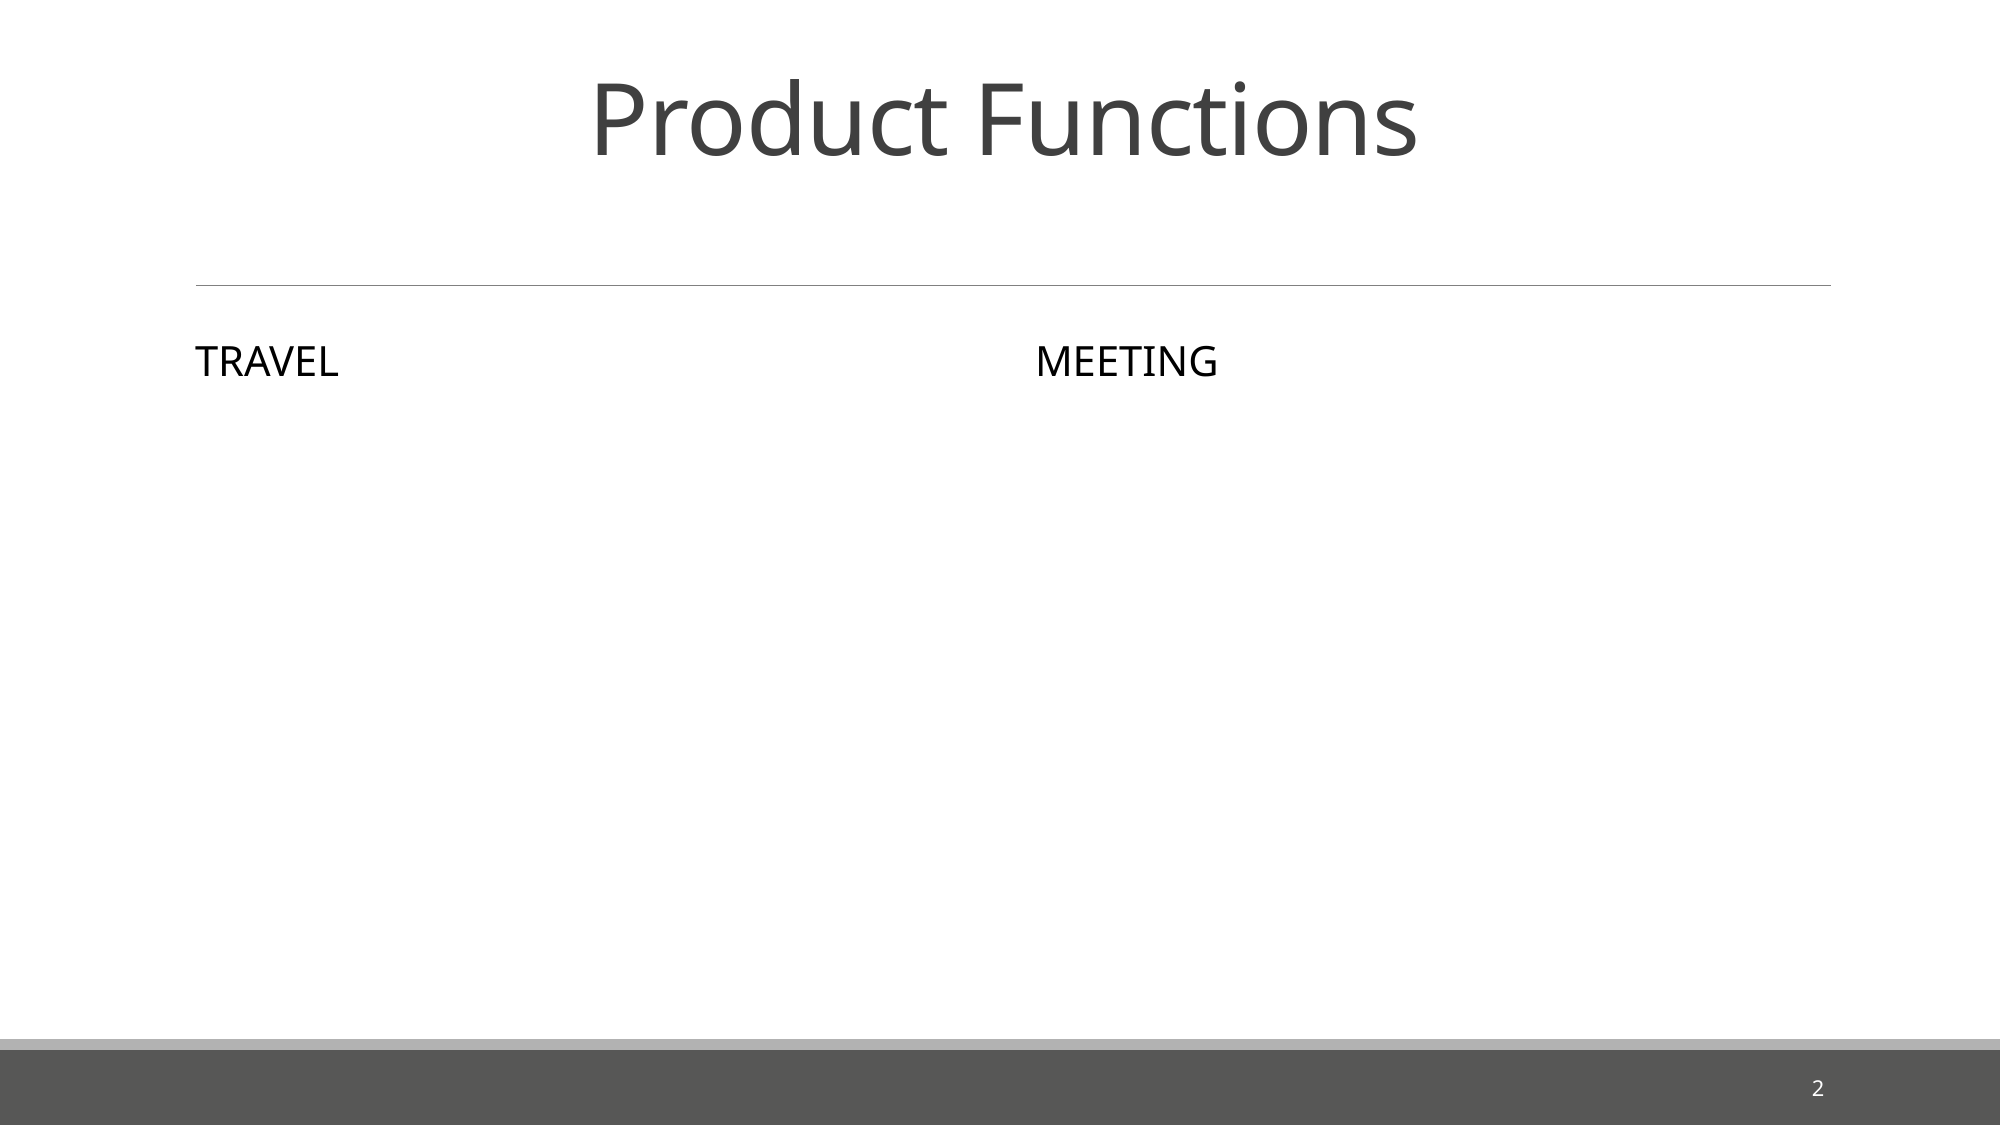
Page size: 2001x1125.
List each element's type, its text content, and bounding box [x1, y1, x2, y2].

list Meeting [1020, 302, 1830, 424]
list Travel [180, 302, 990, 424]
slide_number 2 [1624, 1059, 1840, 1120]
title Product Functions [180, 47, 1830, 183]
